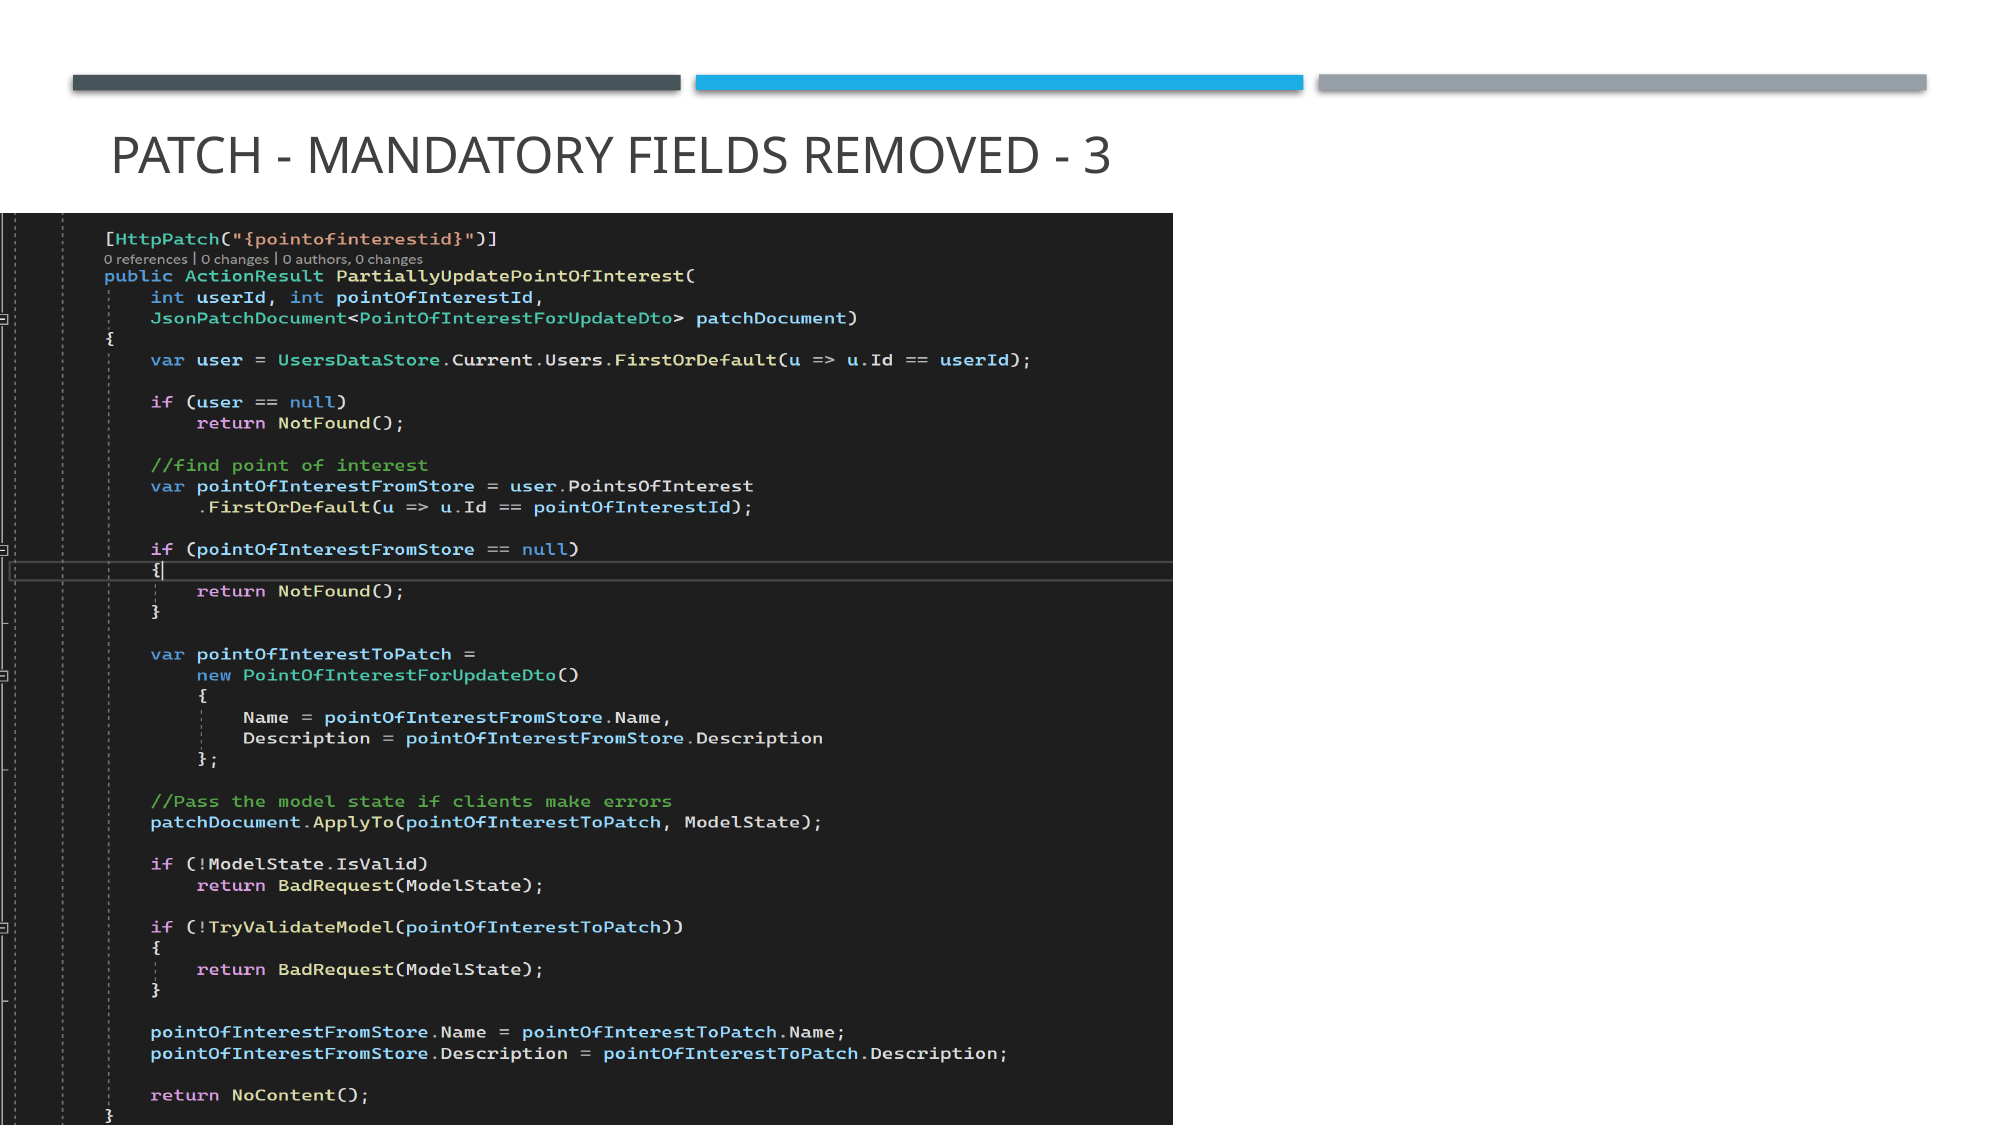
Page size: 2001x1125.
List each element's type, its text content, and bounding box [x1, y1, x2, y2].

title PATCH - Mandatory fields removed - 3 [95, 115, 1905, 192]
picture [0, 213, 1173, 1125]
